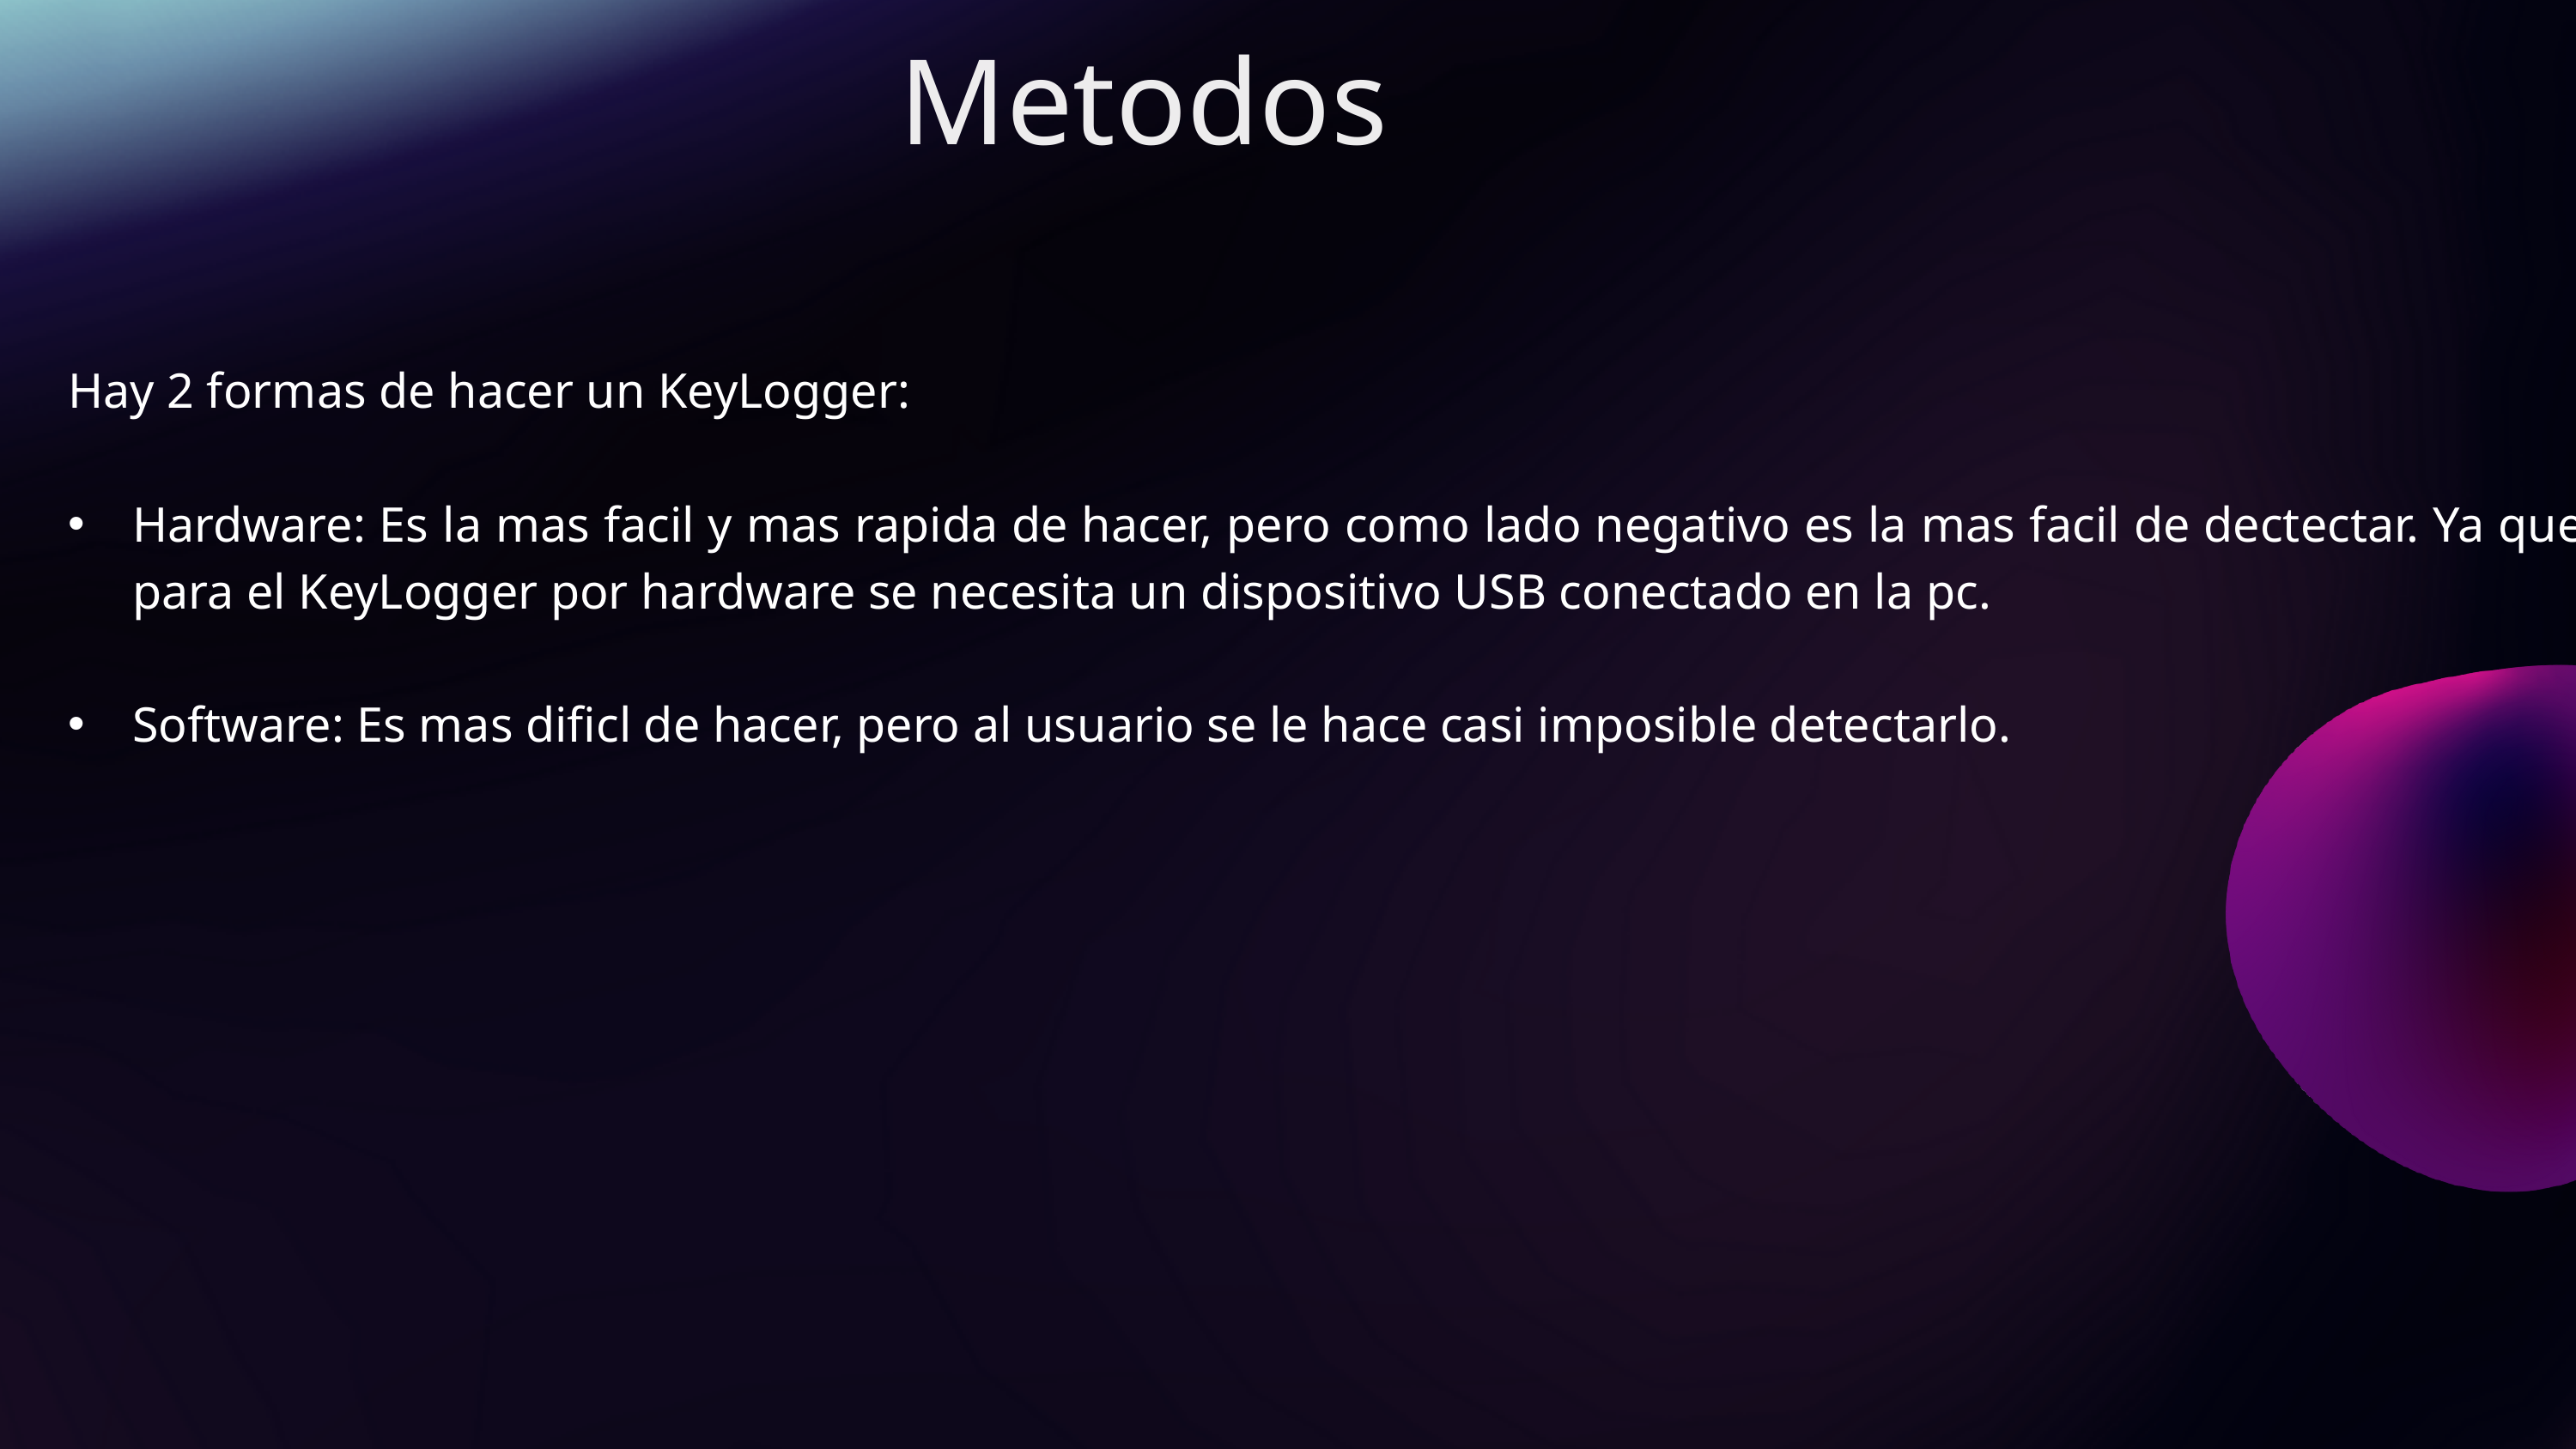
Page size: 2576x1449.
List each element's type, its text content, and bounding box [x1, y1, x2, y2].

text_box Hay 2 formas de hacer un KeyLogger: Hardware: Es la mas facil y mas rapida de hacer, pero como lado negativo es la mas facil de dectectar. Ya que para el KeyLogger por hardware se necesita un dispositivo USB conectado en la pc. Software: Es mas dificl de hacer, pero al usuario se le hace casi imposible detectarlo. [2319, 351, 2576, 641]
picture [0, 0, 2576, 1449]
